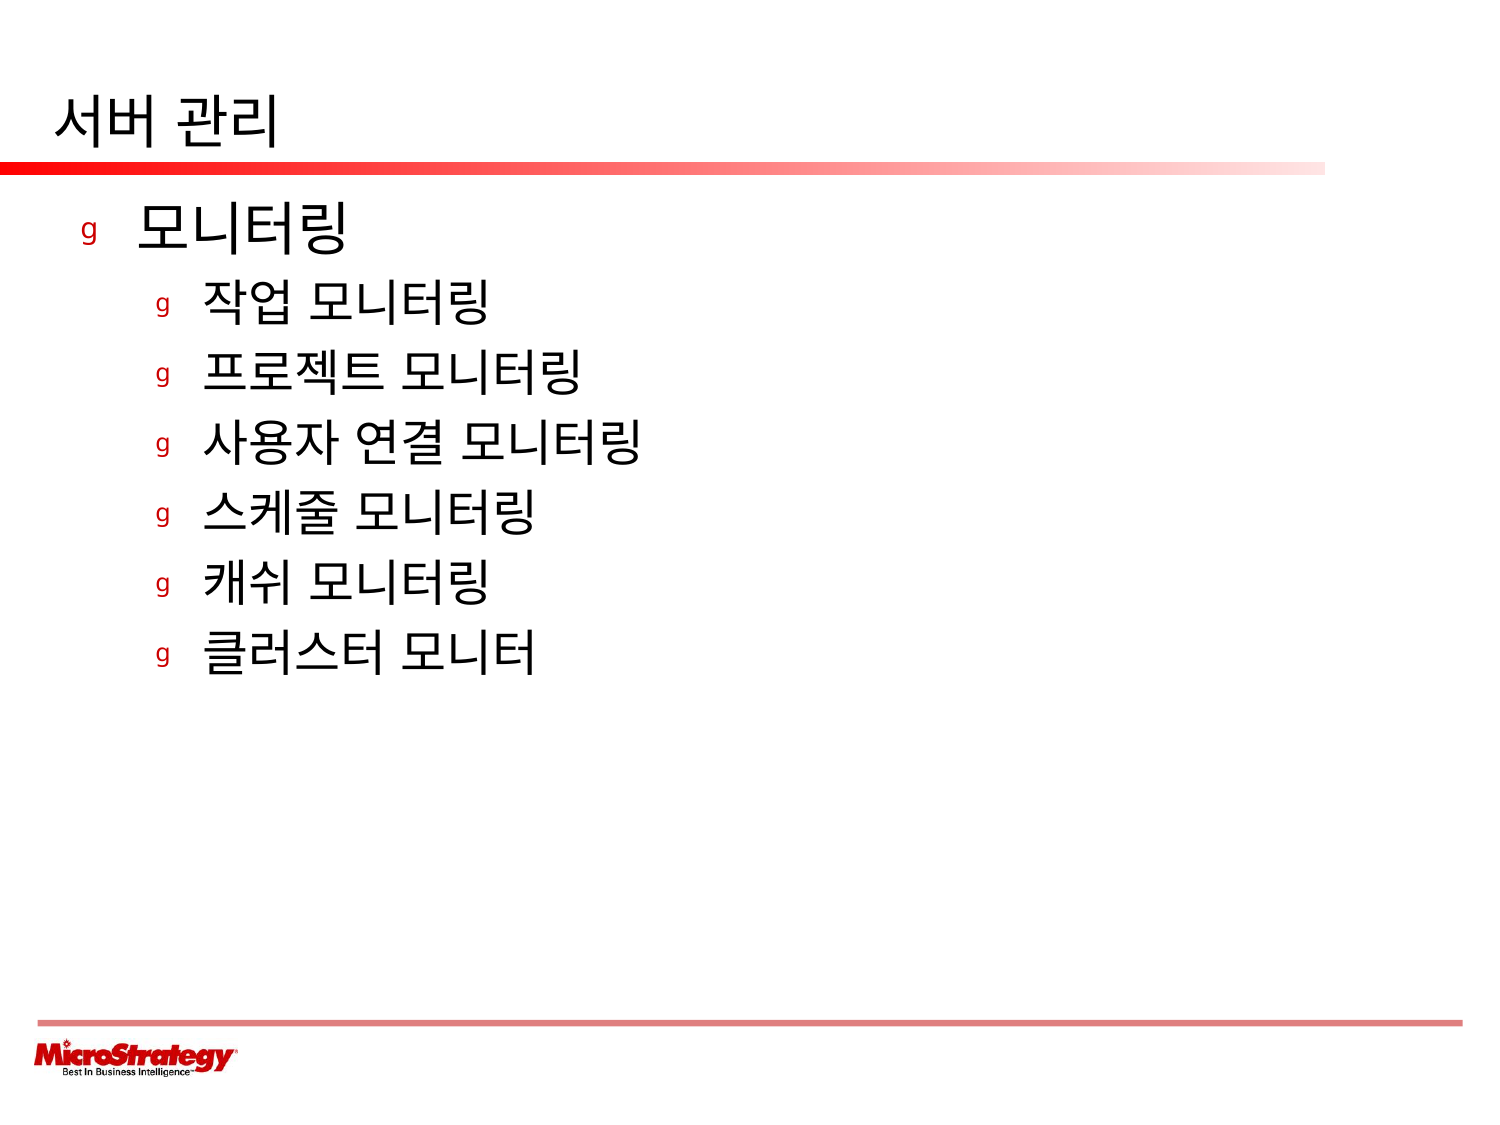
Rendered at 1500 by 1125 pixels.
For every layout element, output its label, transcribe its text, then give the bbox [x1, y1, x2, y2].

title 서버 관리 [37, 37, 1463, 163]
picture [34, 1038, 238, 1077]
list 모니터링 작업 모니터링 프로젝트 모니터링 사용자 연결 모니터링 스케줄 모니터링 캐쉬 모니터링 클러스터 모니터 [65, 184, 1341, 860]
